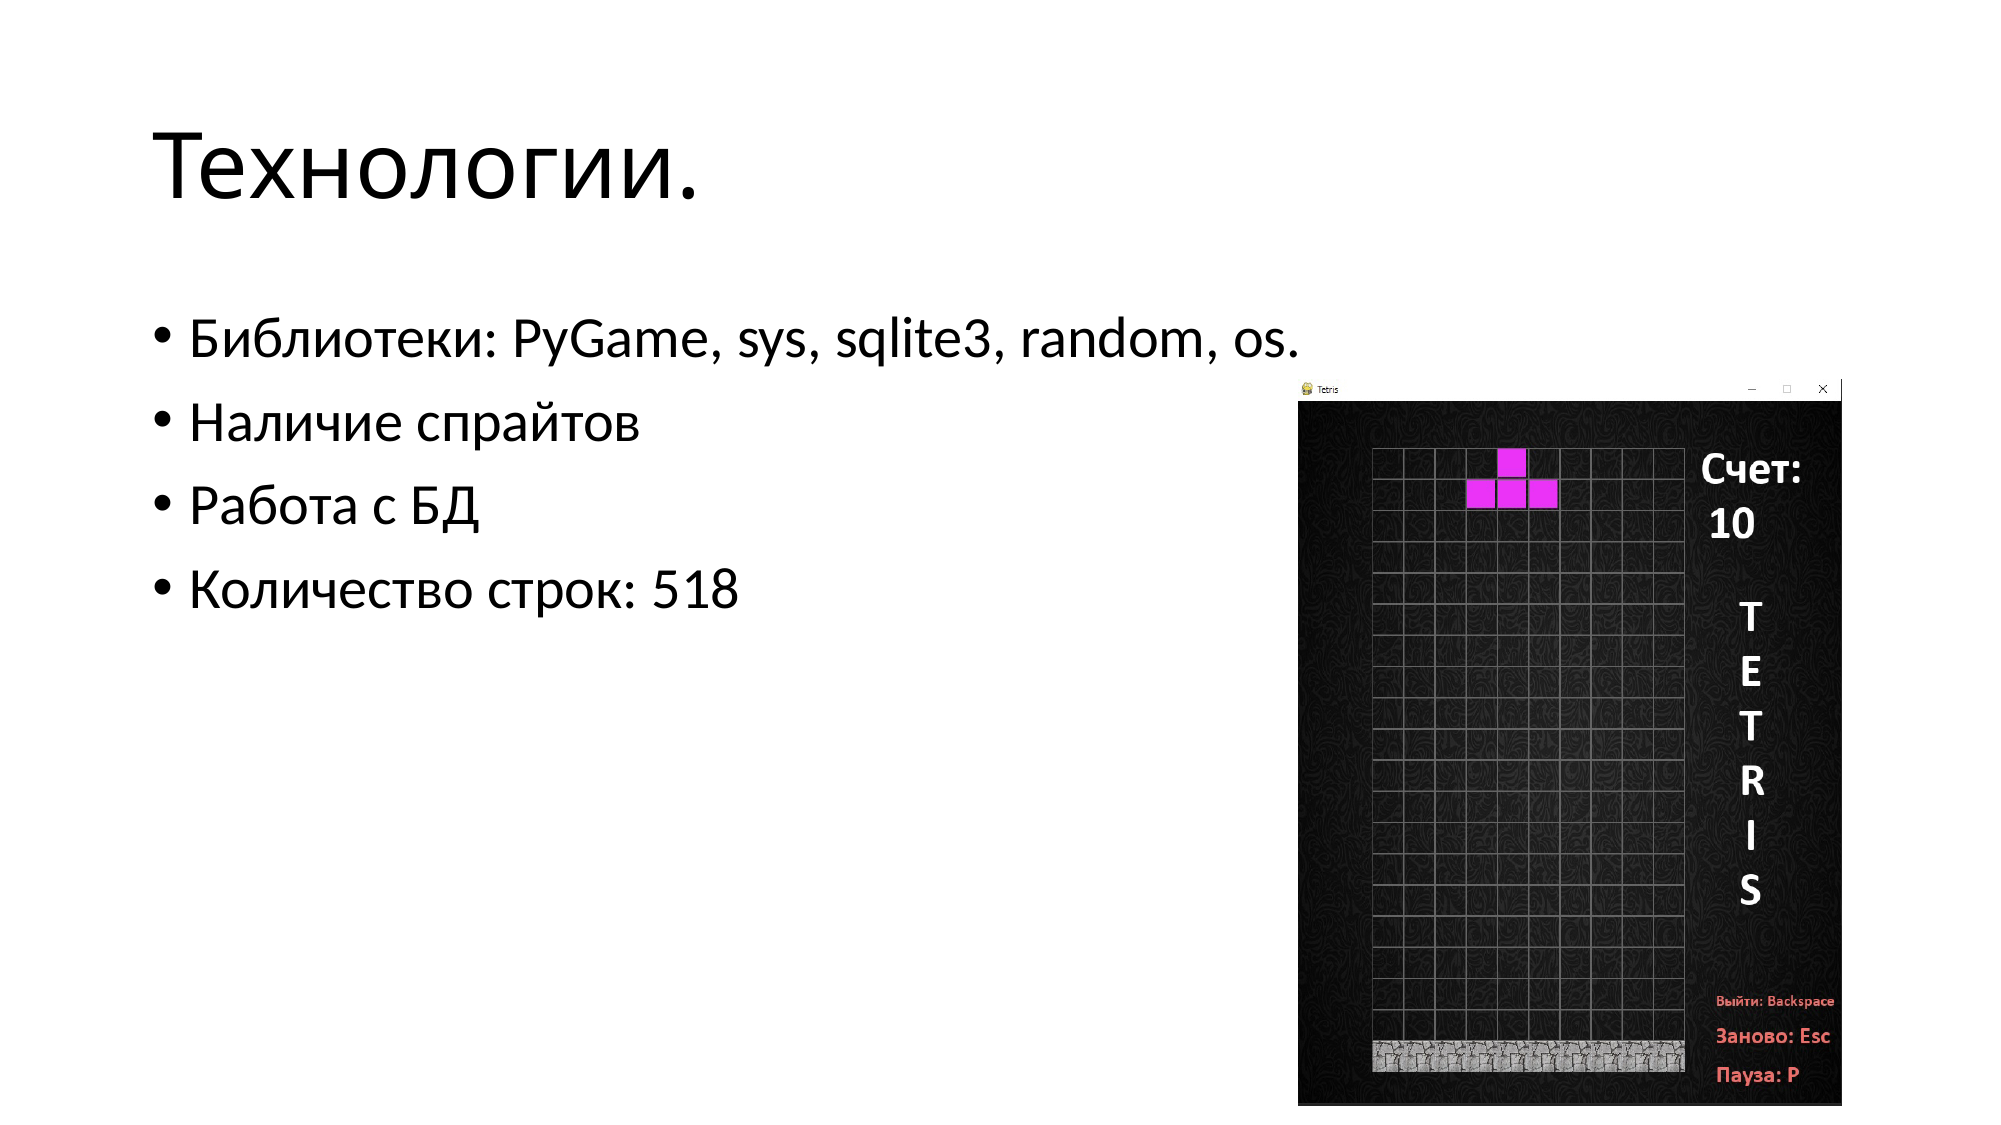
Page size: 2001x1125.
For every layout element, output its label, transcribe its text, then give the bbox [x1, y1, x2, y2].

picture [1298, 379, 1842, 1106]
title Технологии. [137, 59, 1863, 278]
list Библиотеки: PyGame, sys, sqlite3, random, os. Наличие спрайтов Работа с БД Количество строк: 518 [137, 299, 1863, 1014]
